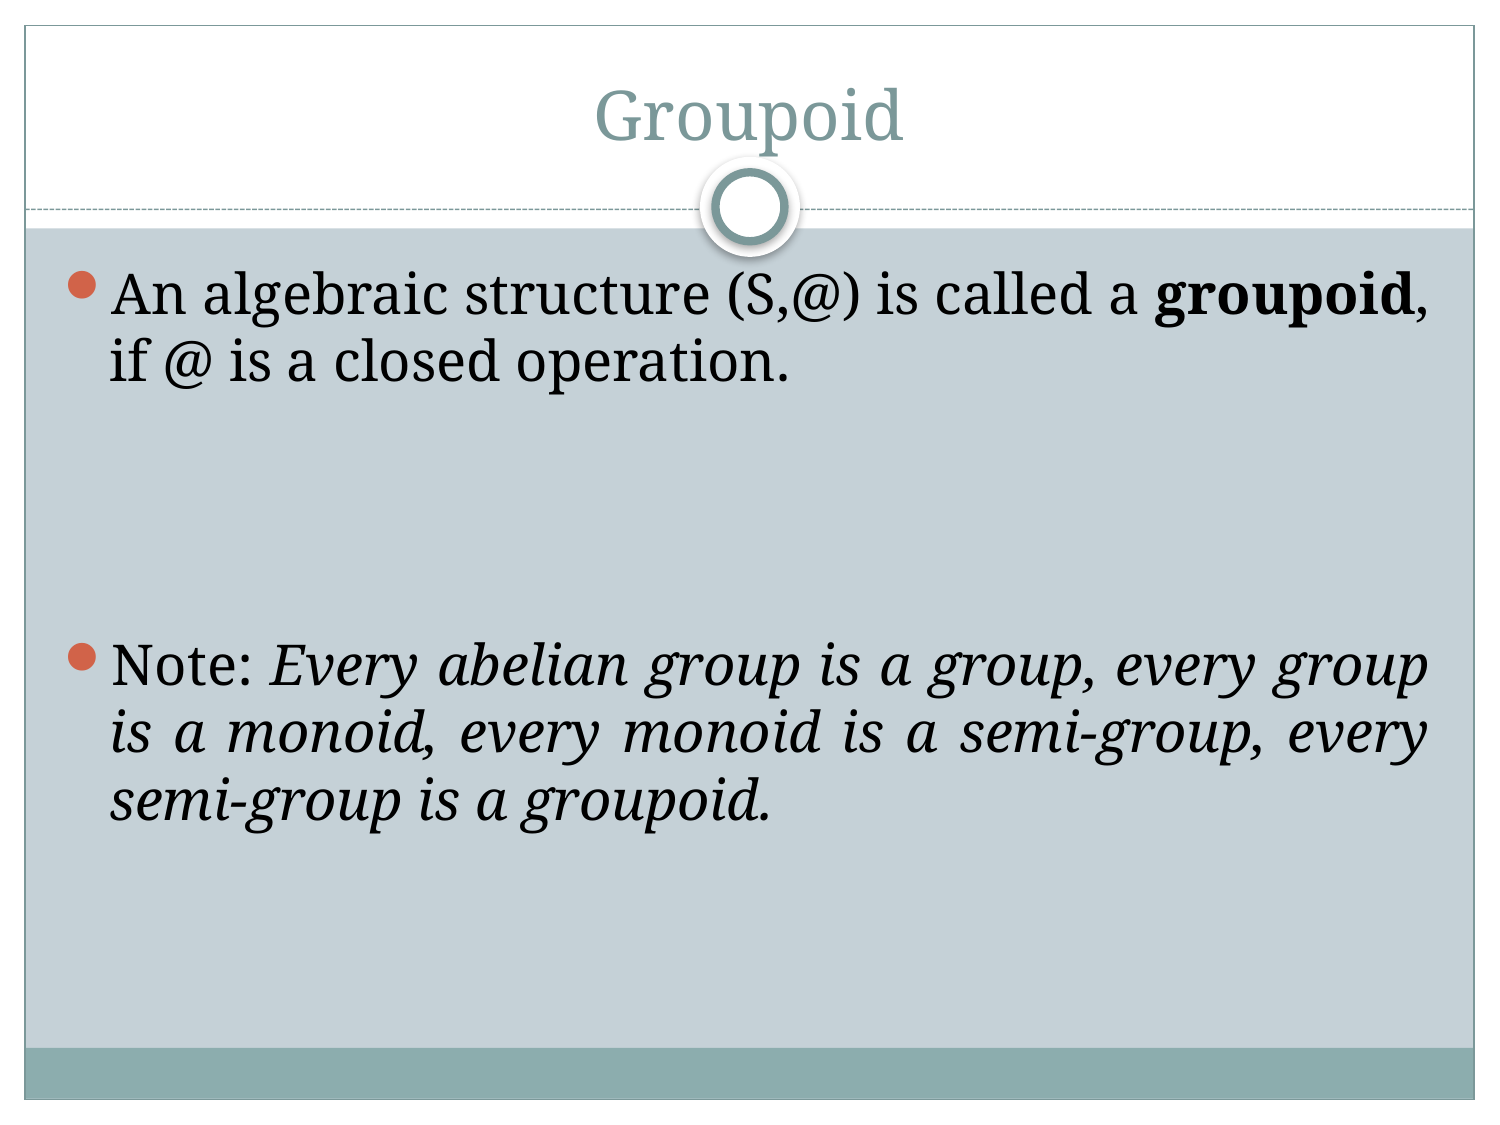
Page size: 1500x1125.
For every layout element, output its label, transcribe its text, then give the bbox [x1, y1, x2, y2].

list An algebraic structure (S,@) is called a groupoid, if @ is a closed operation. Note: Every abelian group is a group, every group is a monoid, every monoid is a semi-group, every semi-group is a groupoid. [49, 250, 1445, 1001]
title Groupoid [49, 37, 1450, 162]
